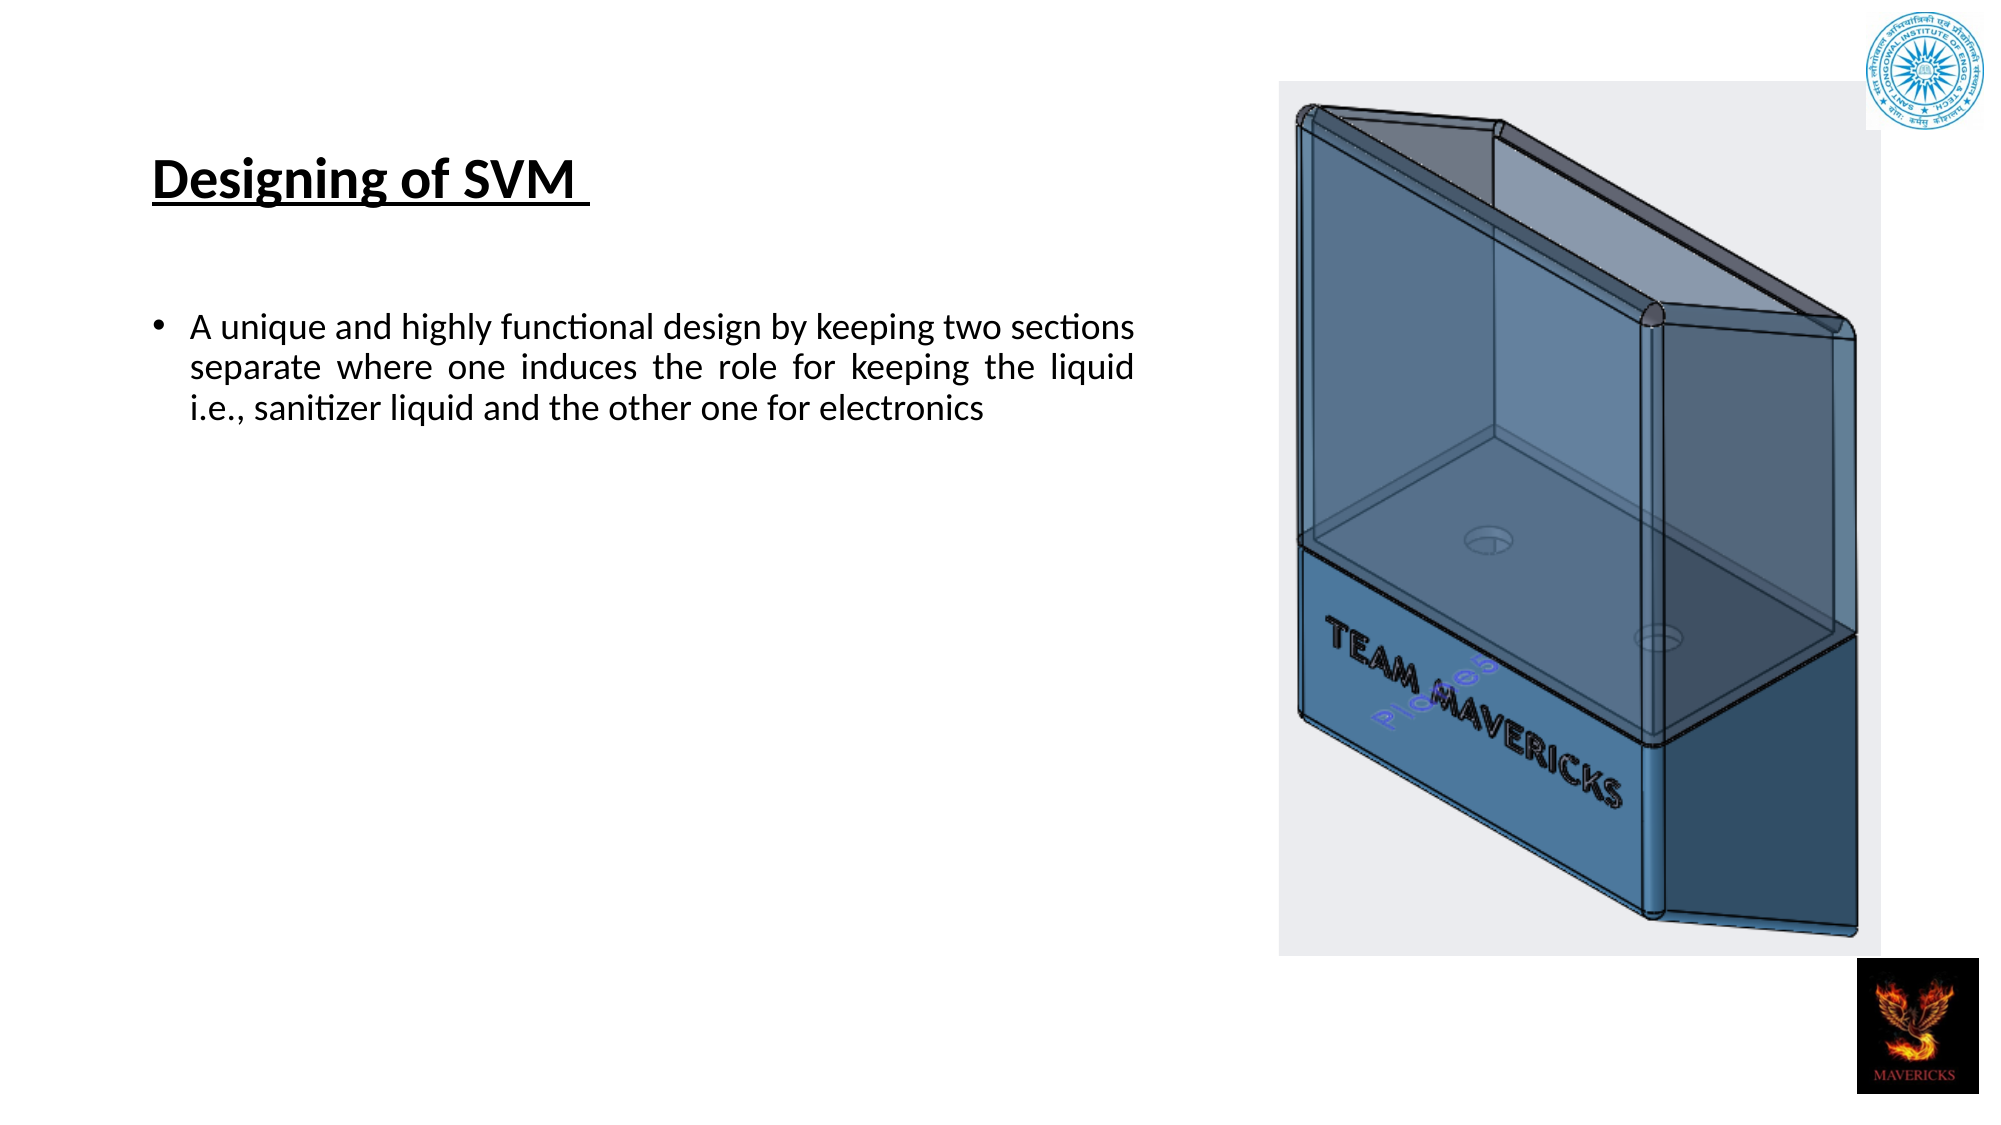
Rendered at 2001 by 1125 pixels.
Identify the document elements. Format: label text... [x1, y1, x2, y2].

picture [1857, 958, 1979, 1094]
title Designing of SVM [137, 59, 1860, 278]
picture [1278, 12, 1984, 956]
list A unique and highly functional design by keeping two sections separate where one induces the role for keeping the liquid i.e., sanitizer liquid and the other one for electronics [137, 299, 1152, 1014]
